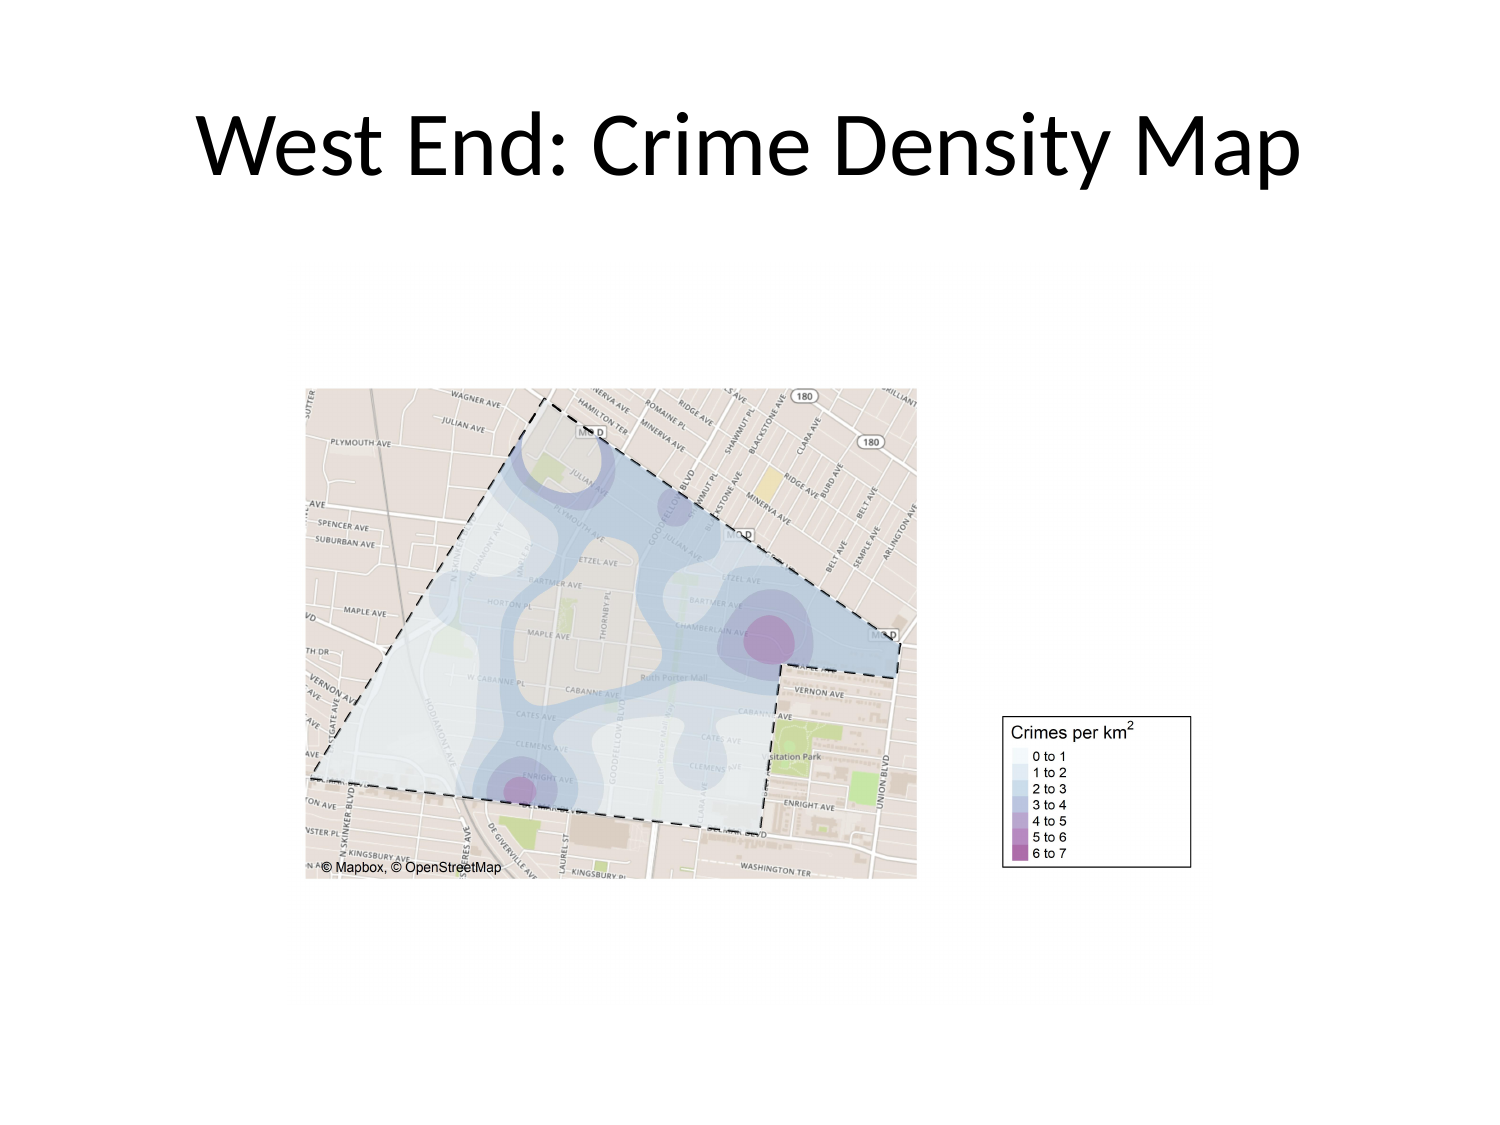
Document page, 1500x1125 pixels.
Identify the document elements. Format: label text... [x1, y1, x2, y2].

picture [287, 262, 1213, 1005]
title West End: Crime Density Map [75, 45, 1425, 233]
